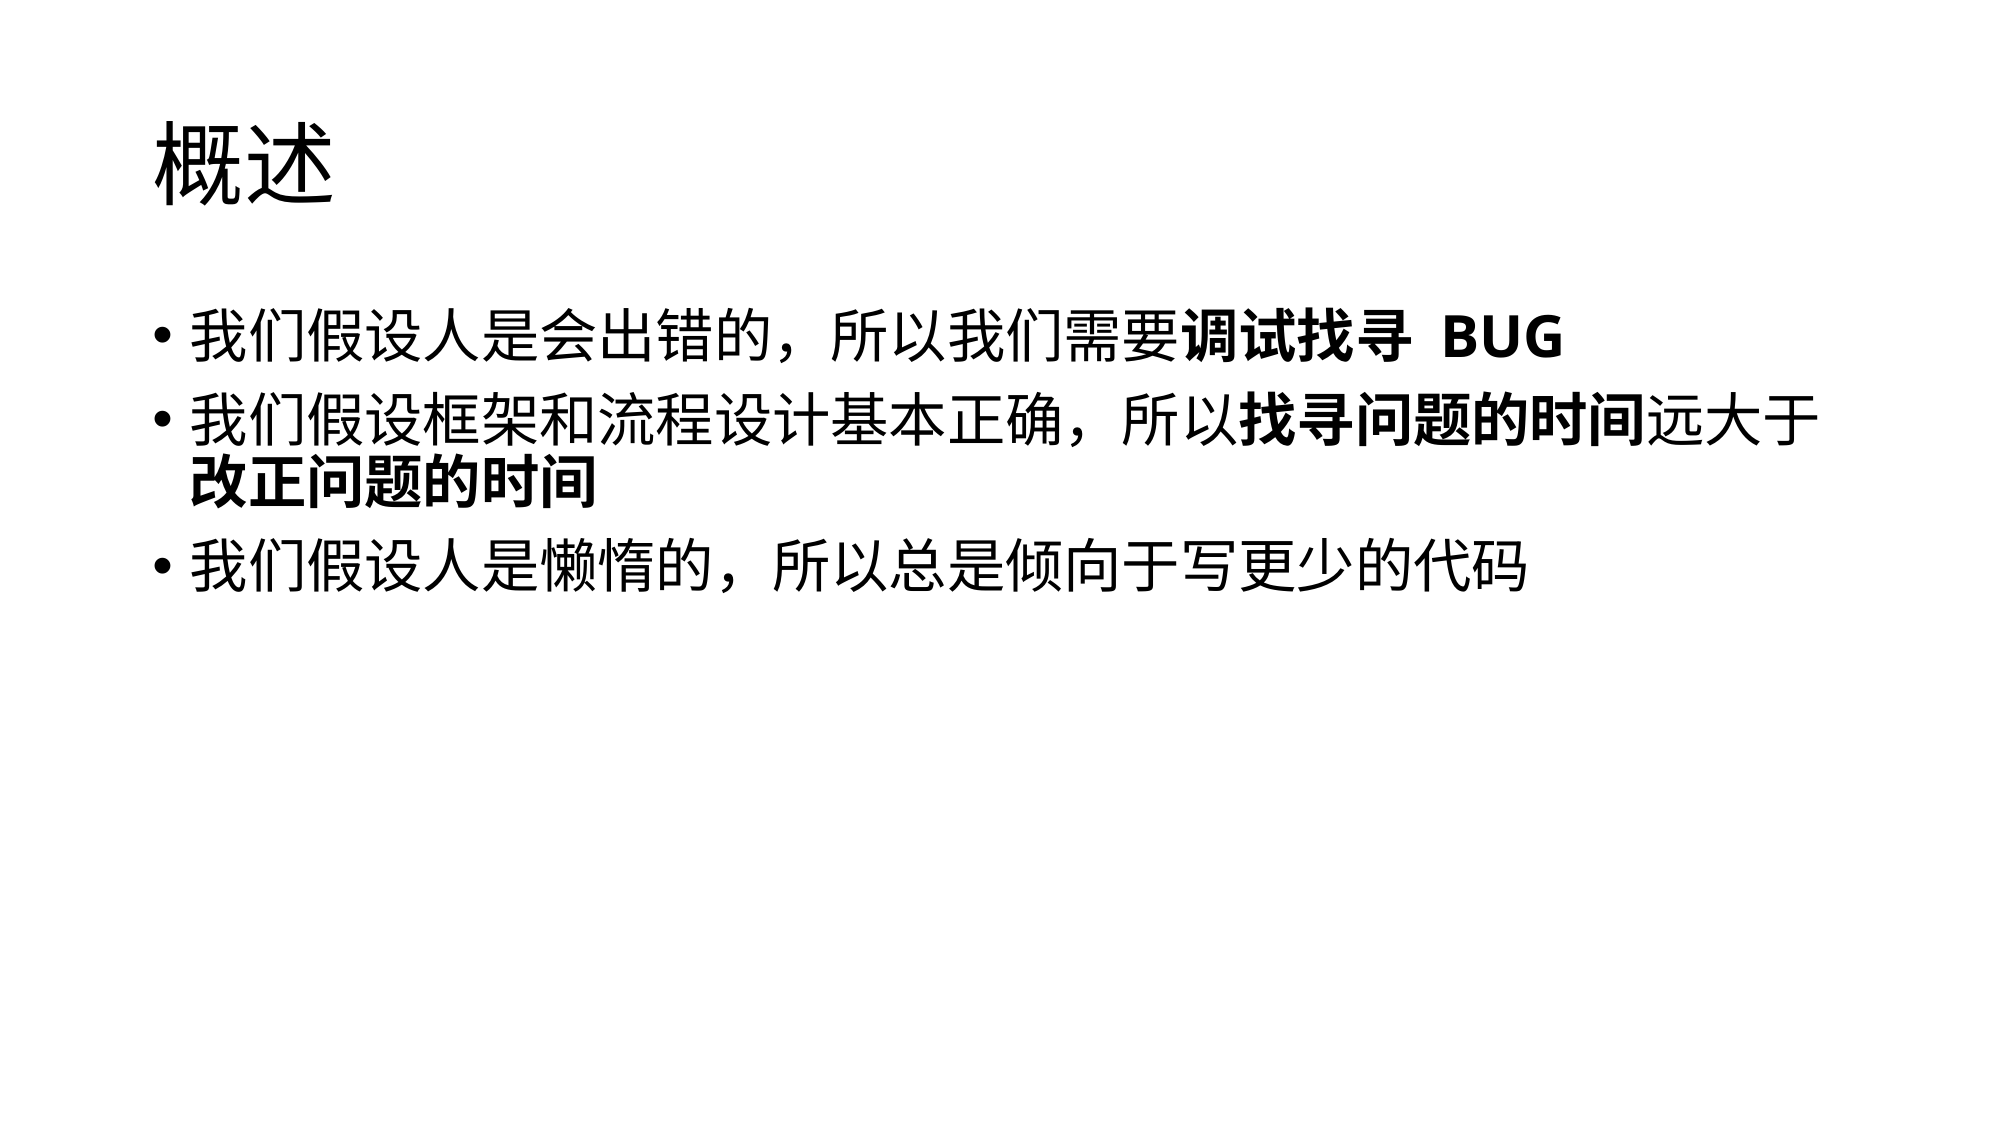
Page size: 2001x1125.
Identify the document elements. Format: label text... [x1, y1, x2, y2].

title 概述 [137, 59, 1863, 278]
list 我们假设人是会出错的，所以我们需要调试找寻 BUG 我们假设框架和流程设计基本正确，所以找寻问题的时间远大于改正问题的时间 我们假设人是懒惰的，所以总是倾向于写更少的代码 [137, 299, 1863, 1014]
